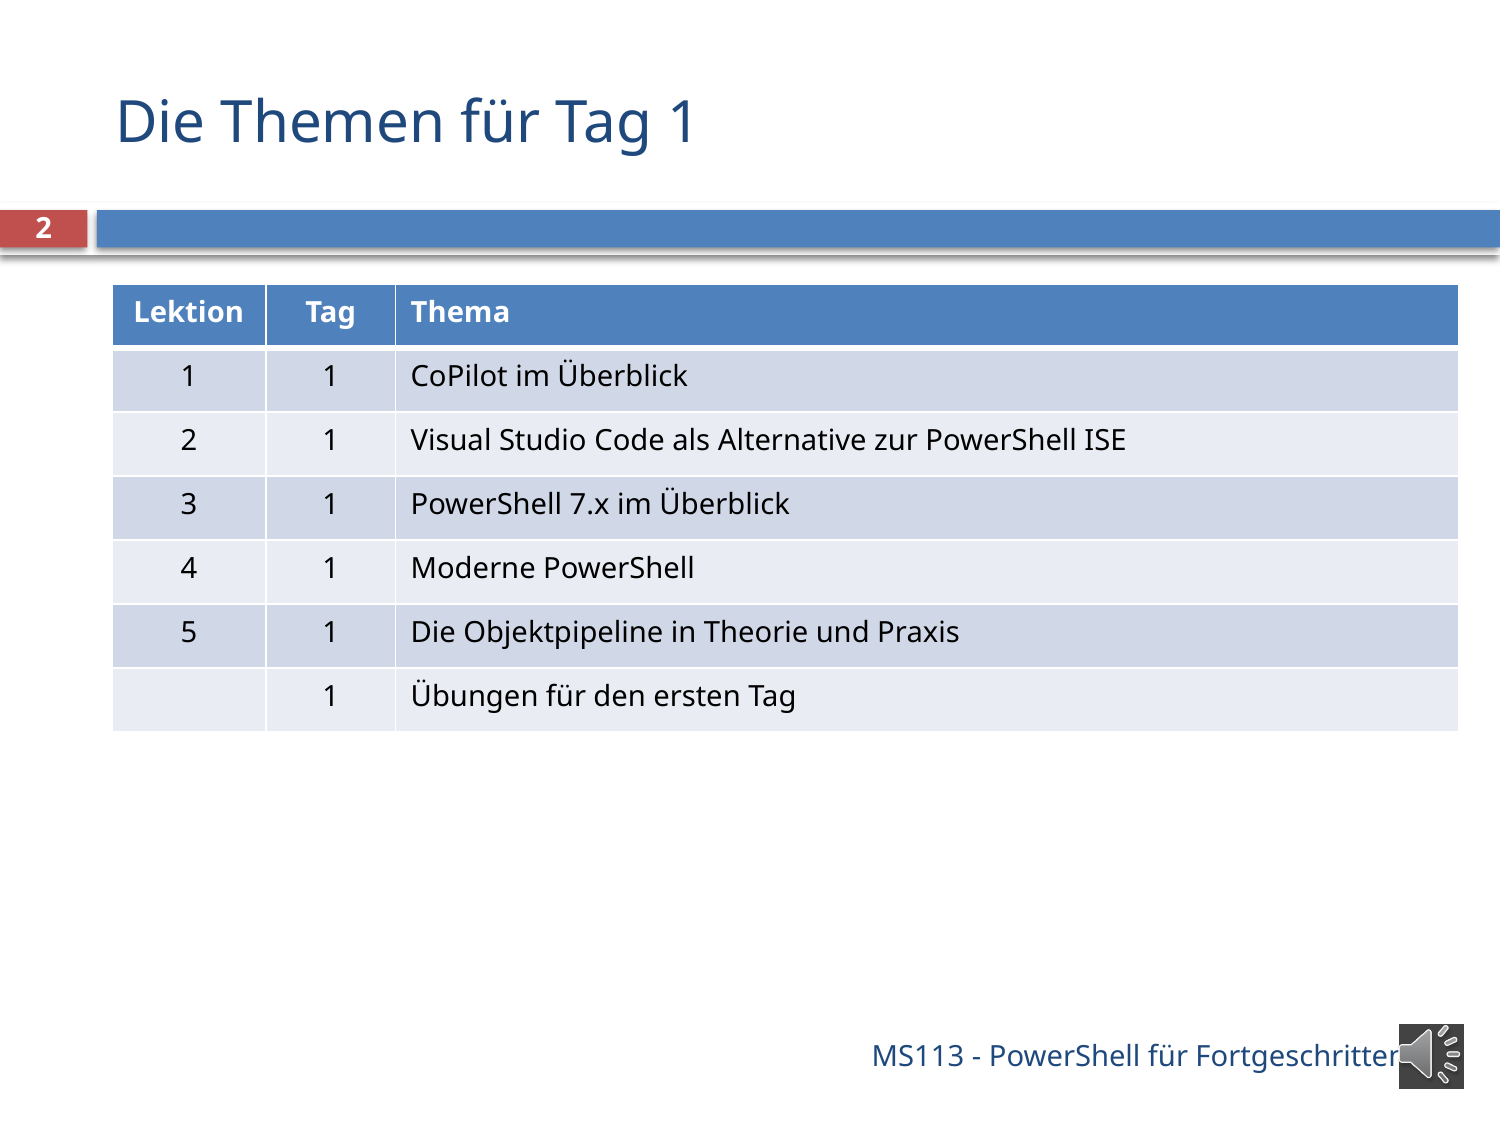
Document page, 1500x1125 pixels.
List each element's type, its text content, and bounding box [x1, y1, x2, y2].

picture [1397, 1022, 1465, 1090]
table_cell PowerShell 7.x im Überblick [396, 477, 1458, 539]
table_cell CoPilot im Überblick [396, 351, 1458, 411]
table_cell 1 [113, 351, 265, 411]
table_cell Die Objektpipeline in Theorie und Praxis [396, 605, 1458, 667]
table_cell 1 [267, 351, 395, 411]
table_cell 1 [267, 413, 395, 475]
footer MS113 - PowerShell für Fortgeschrittene [99, 1024, 1394, 1085]
table_cell 5 [113, 605, 265, 667]
table_cell Übungen für den ersten Tag [396, 669, 1458, 731]
table_cell [113, 669, 265, 731]
slide_number 2 [0, 208, 88, 249]
title Die Themen für Tag 1 [100, 37, 1438, 200]
table_cell 1 [267, 541, 395, 603]
table_cell Visual Studio Code als Alternative zur PowerShell ISE [396, 413, 1458, 475]
table_cell 3 [113, 477, 265, 539]
table_cell 1 [267, 605, 395, 667]
table_header Thema [396, 285, 1458, 345]
table_cell 4 [113, 541, 265, 603]
table_header Lektion [113, 285, 265, 345]
table_cell 2 [113, 413, 265, 475]
table_header Tag [267, 285, 395, 345]
table_cell Moderne PowerShell [396, 541, 1458, 603]
table_cell 1 [267, 669, 395, 731]
table_cell 1 [267, 477, 395, 539]
